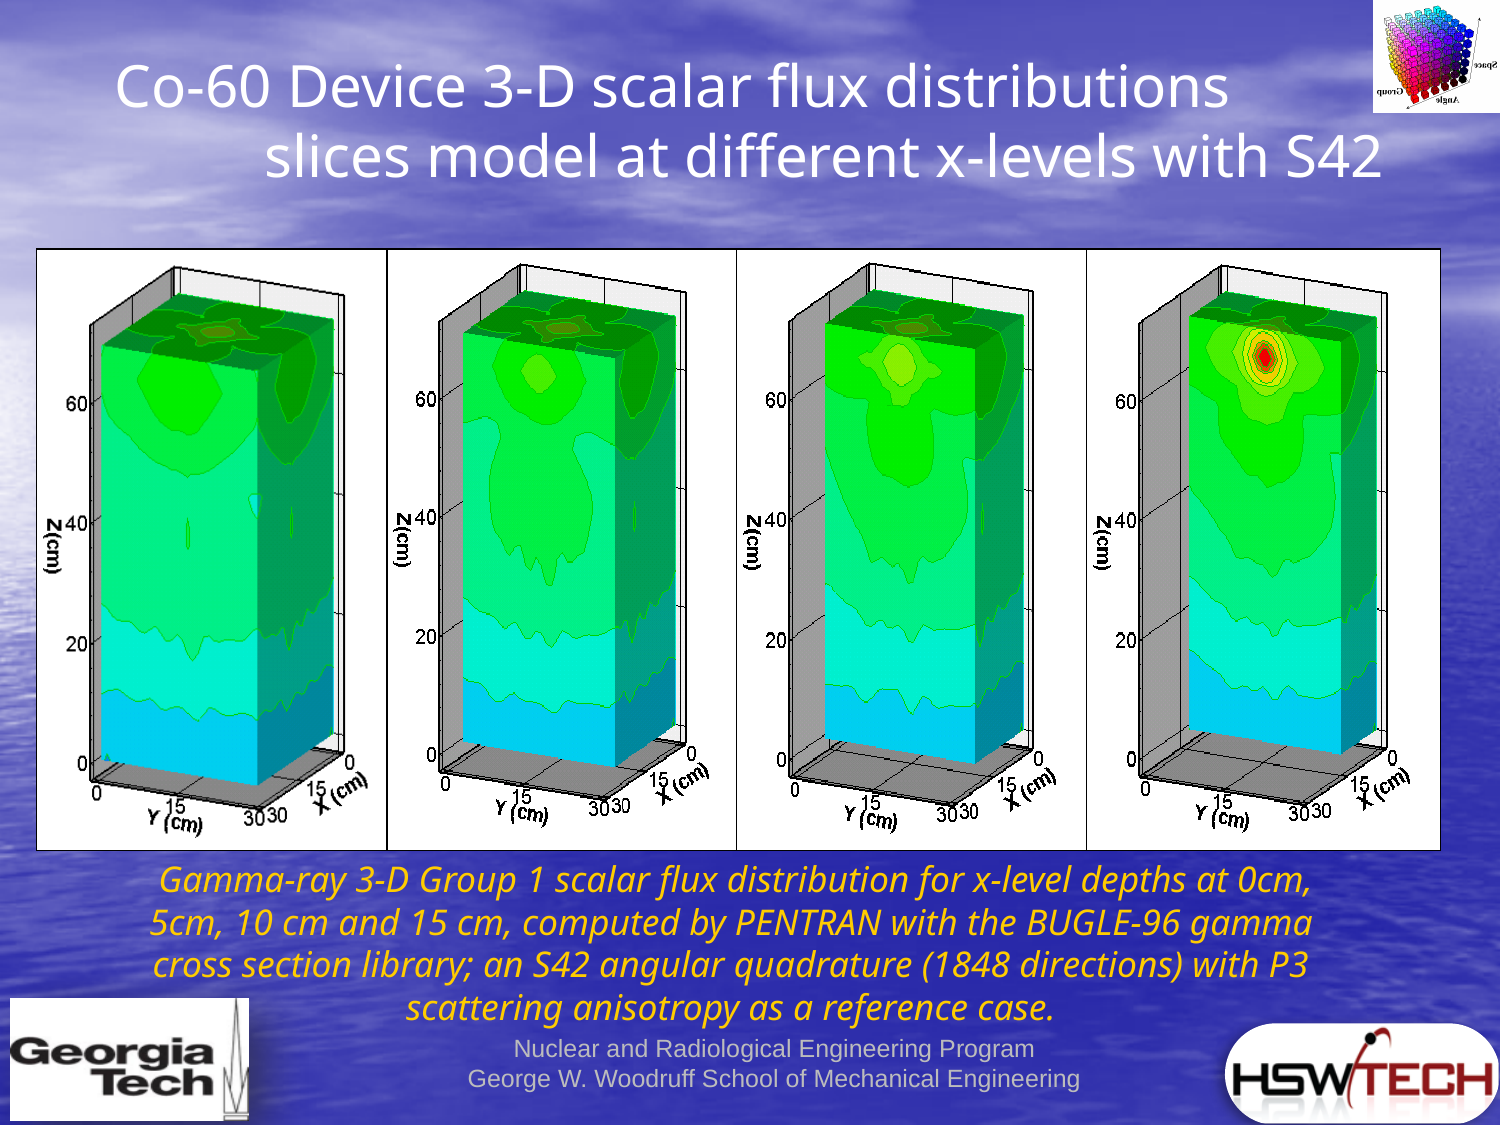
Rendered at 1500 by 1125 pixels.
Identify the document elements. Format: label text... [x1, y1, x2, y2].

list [387, 249, 736, 850]
text_box Co-60 Device 3-D scalar flux distributions slices model at different x-levels with S42 [99, 70, 1450, 258]
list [37, 249, 386, 850]
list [737, 249, 1086, 850]
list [1087, 249, 1440, 850]
picture [1224, 1023, 1500, 1125]
picture [10, 998, 249, 1121]
text_box Gamma-ray 3-D Group 1 scalar flux distribution for x-level depths at 0cm, 5cm, 10 cm and 15 cm, computed by PENTRAN with the BUGLE-96 gamma cross section library; an S42 angular quadrature (1848 directions) with P3 scattering anisotropy as a reference case. [112, 858, 1350, 1035]
